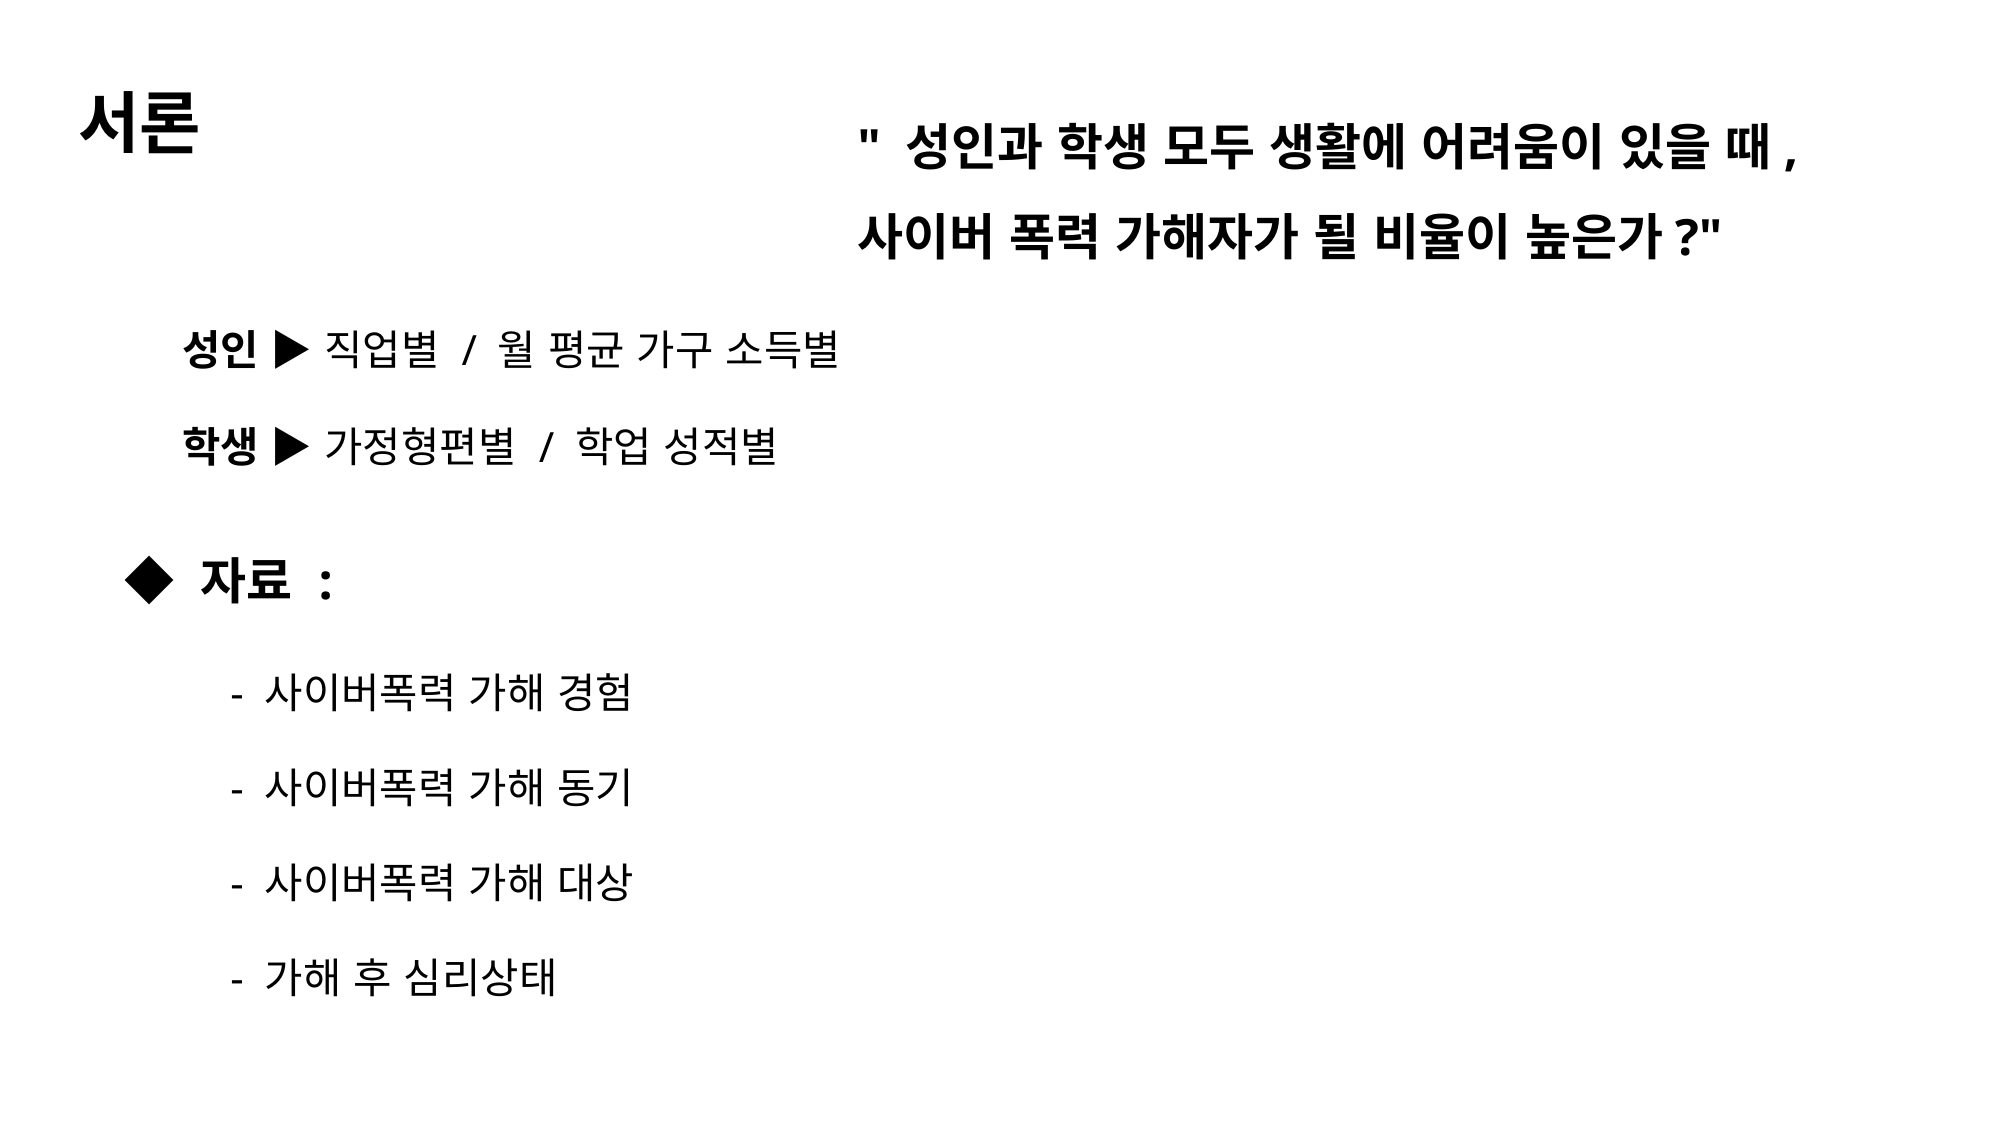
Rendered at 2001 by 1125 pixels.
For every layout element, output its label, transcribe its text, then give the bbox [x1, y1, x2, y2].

text_box ◆ 자료 : [109, 542, 1772, 618]
text_box 서론 [63, 73, 1726, 169]
text_box " 성인과 학생 모두 생활에 어려움이 있을 때, 사이버 폭력 가해자가 될 비율이 높은가?" [842, 77, 1931, 273]
text_box 성인 ▶ 직업별 / 월 평균 가구 소득별 [167, 316, 1029, 382]
text_box - 사이버폭력 가해 경험 - 사이버폭력 가해 동기 - 사이버폭력 가해 대상 - 가해 후 심리상태 [215, 659, 1077, 1010]
text_box 학생 ▶ 가정형편별 / 학업 성적별 [167, 413, 1029, 479]
